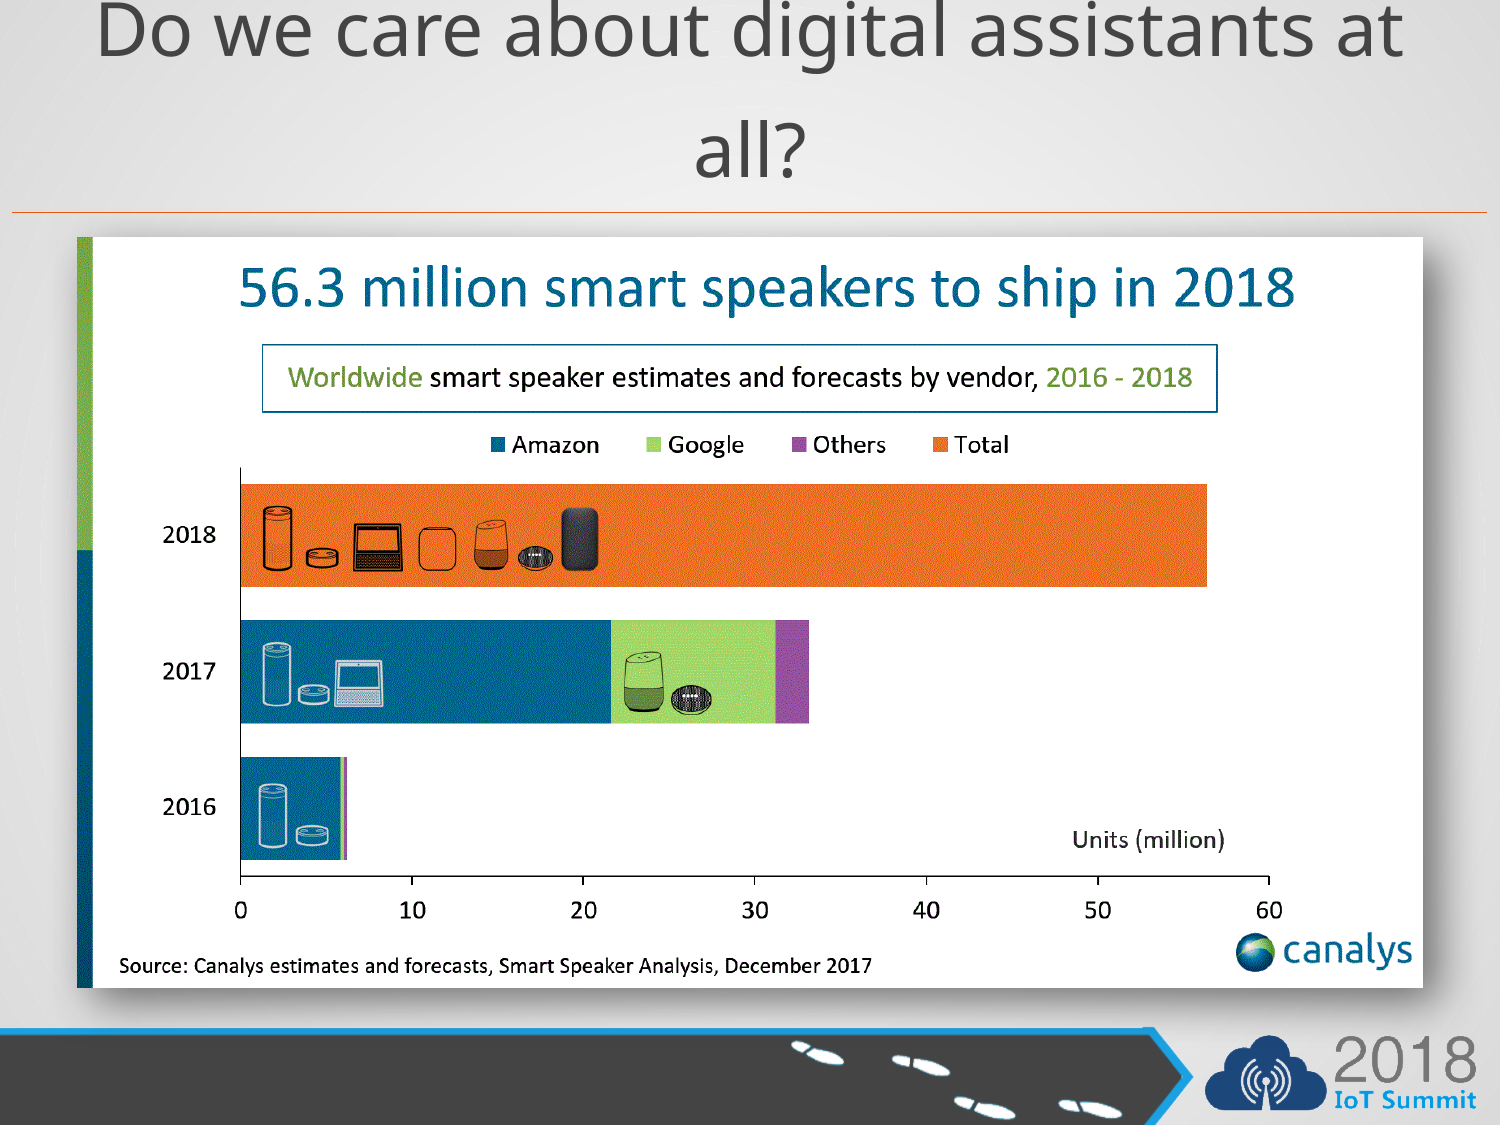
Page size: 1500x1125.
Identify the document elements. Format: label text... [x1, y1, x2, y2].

picture [76, 777, 80, 787]
picture [76, 237, 1424, 988]
picture [76, 703, 80, 713]
picture [76, 621, 80, 631]
picture [76, 577, 80, 591]
picture [76, 603, 80, 618]
picture [0, 1001, 1487, 1125]
title Do we care about digital assistants at all? [24, 0, 1475, 200]
